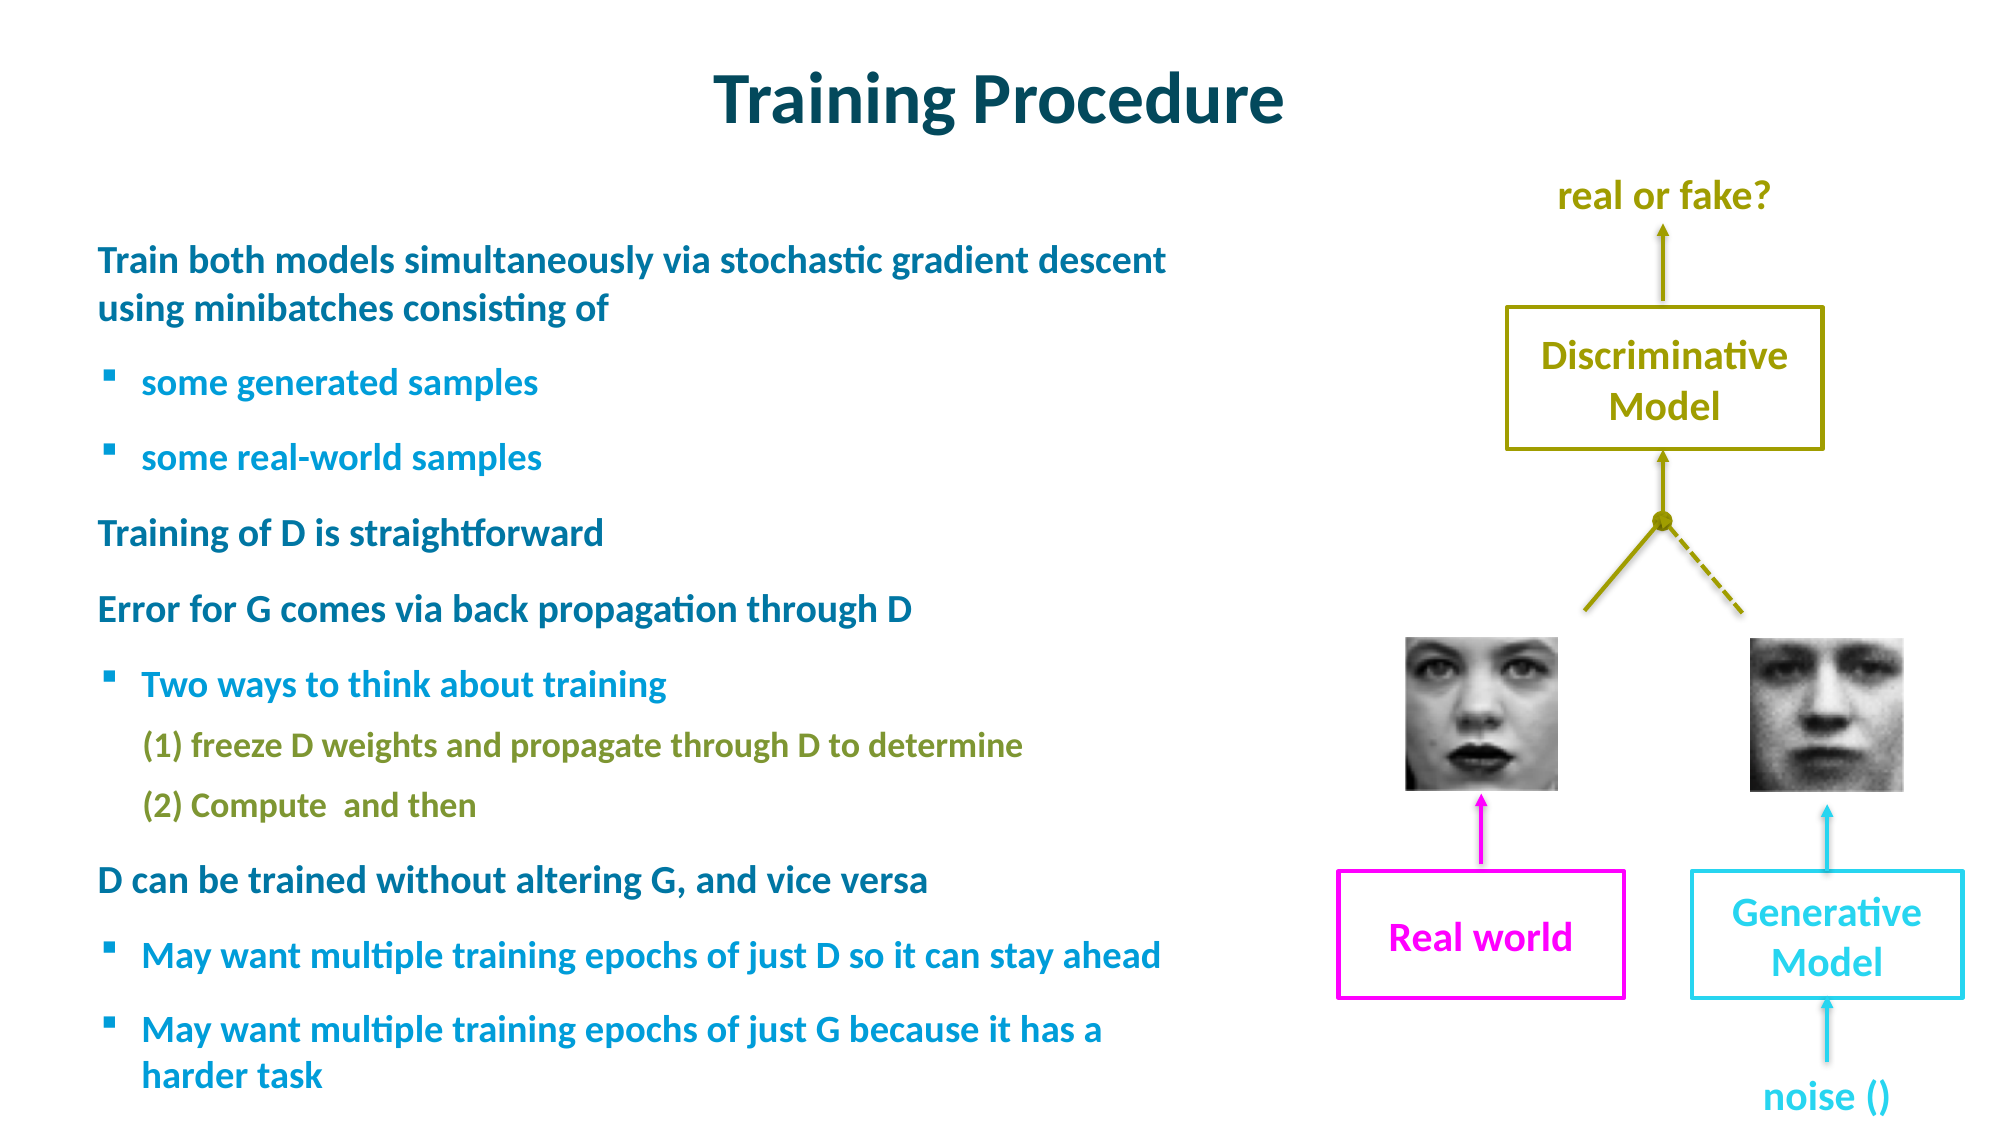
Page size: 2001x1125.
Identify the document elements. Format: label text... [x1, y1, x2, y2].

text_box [1659, 514, 1743, 614]
title Training Procedure [99, 24, 1900, 163]
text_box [1338, 637, 1625, 999]
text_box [1584, 512, 1668, 611]
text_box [1506, 160, 1823, 527]
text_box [1691, 638, 1963, 1125]
